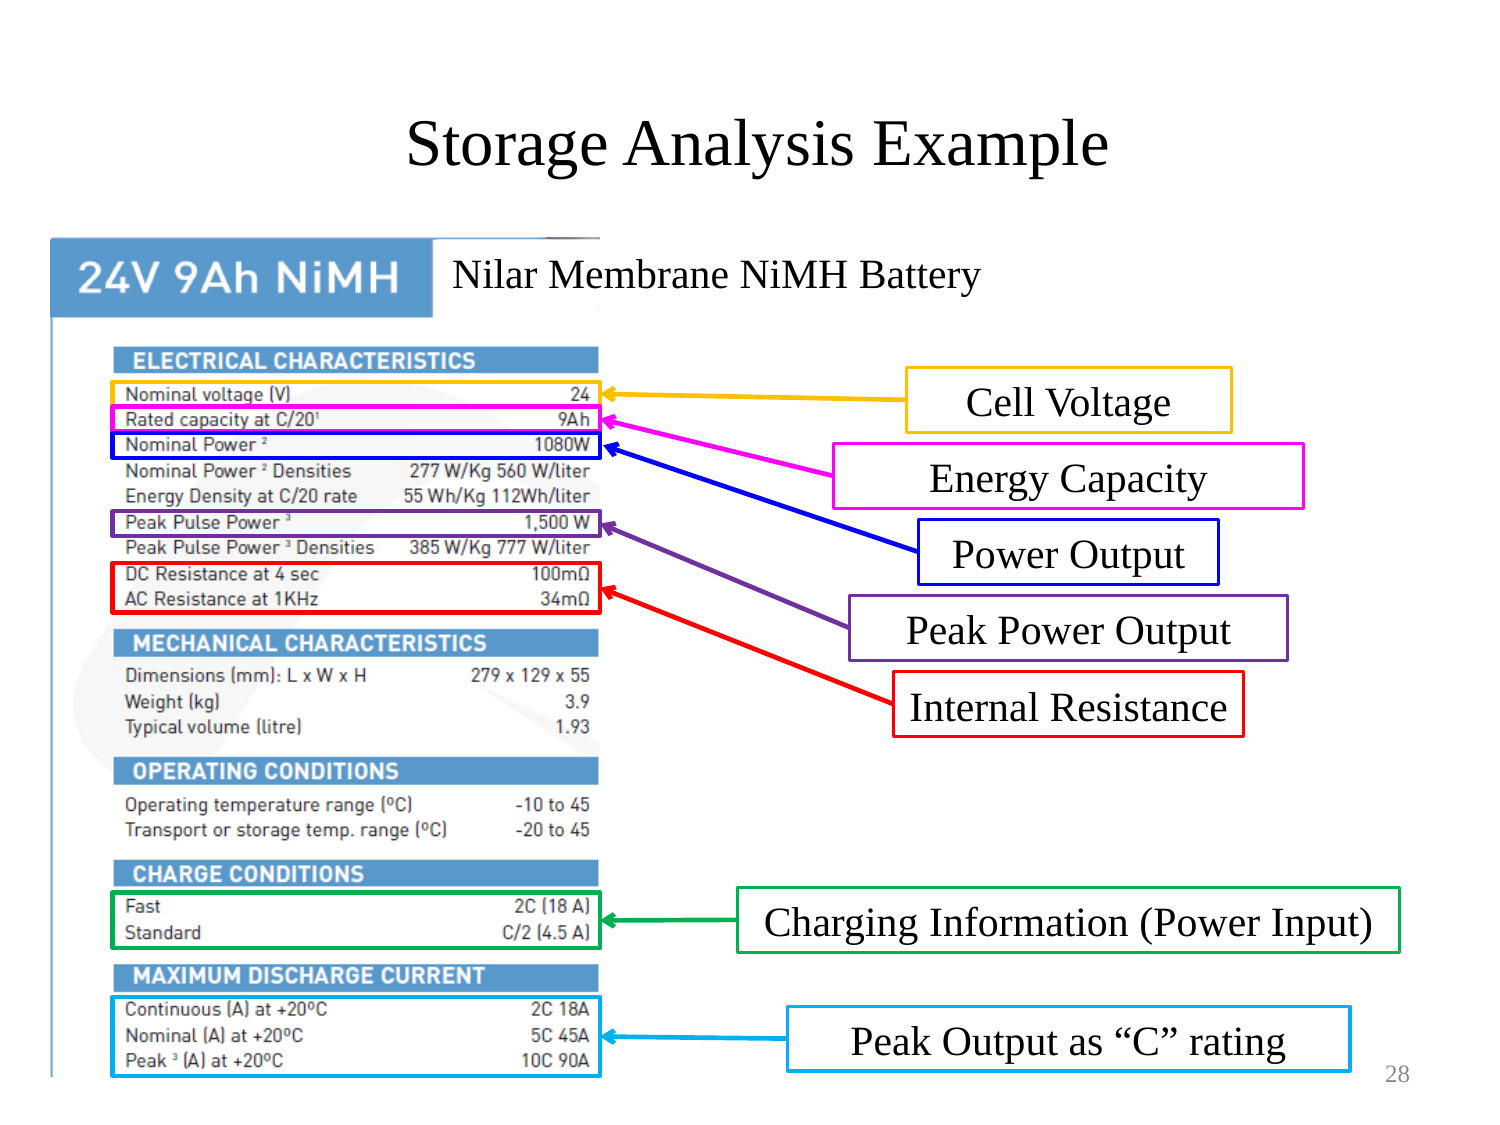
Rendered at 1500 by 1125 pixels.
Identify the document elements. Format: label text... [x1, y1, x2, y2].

text_box Internal Resistance [893, 671, 1244, 737]
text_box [601, 419, 834, 444]
text_box Peak Power Output [898, 595, 1288, 661]
text_box Cell Voltage [906, 367, 1232, 433]
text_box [602, 445, 919, 553]
slide_number 28 [1074, 1042, 1425, 1103]
picture [116, 1000, 597, 1073]
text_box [599, 391, 907, 401]
text_box Nilar Membrane NiMH Battery [603, 239, 1050, 305]
text_box Energy Capacity [916, 443, 1304, 509]
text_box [601, 524, 851, 586]
picture [49, 237, 601, 1077]
title Storage Analysis Example [75, 45, 1425, 233]
text_box Peak Output as “C” rating [787, 1006, 1350, 1071]
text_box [599, 1036, 788, 1040]
text_box Power Output [918, 519, 1219, 585]
text_box Charging Information (Power Input) [737, 887, 1400, 953]
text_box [599, 587, 894, 705]
